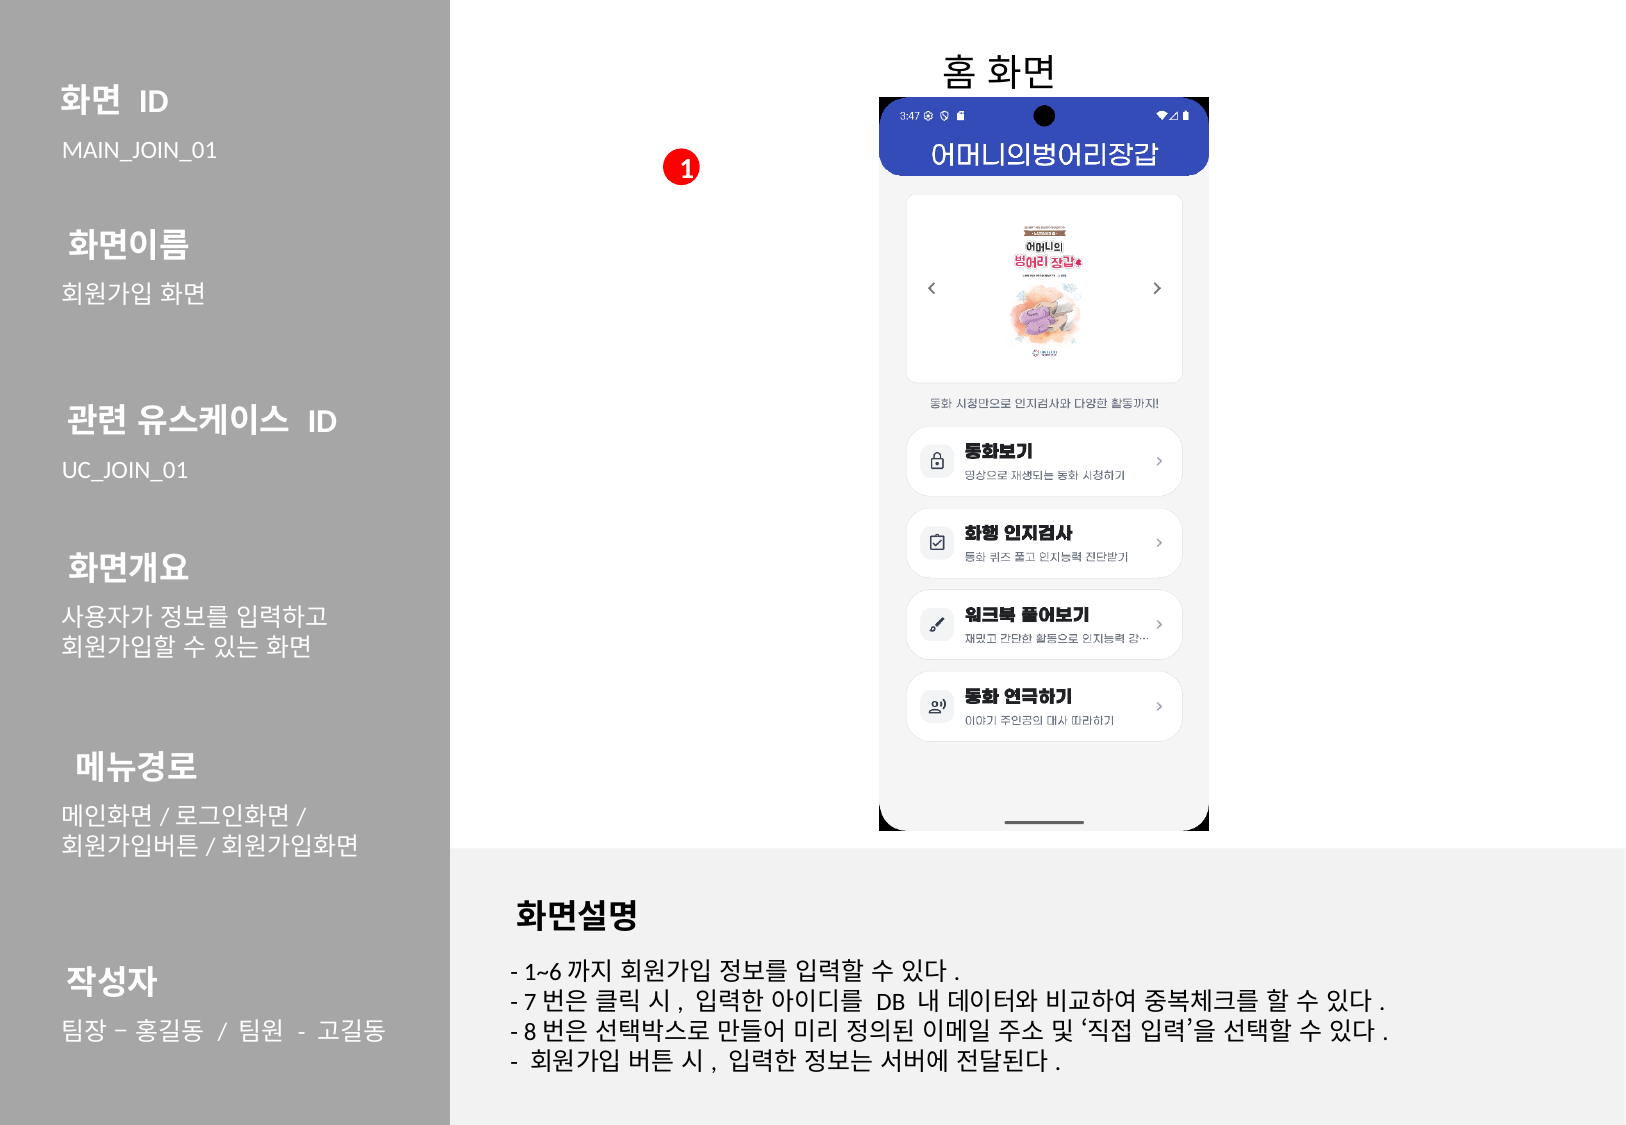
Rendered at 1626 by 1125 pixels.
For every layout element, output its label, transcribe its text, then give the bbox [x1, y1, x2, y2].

text_box 홈 화면 [927, 41, 1072, 96]
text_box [46, 539, 404, 671]
text_box [450, 848, 1625, 1125]
text_box - 1~6까지 회원가입 정보를 입력할 수 있다. - 7번은 클릭 시, 입력한 아이디를 DB 내 데이터와 비교하여 중복체크를 할 수 있다. - 8번은 선택박스로 만들어 미리 정의된 이메일 주소 및 ‘직접 입력’을 선택할 수 있다. - 회원가입 버튼 시, 입력한 정보는 서버에 전달된다. [495, 948, 1593, 1084]
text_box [46, 70, 404, 172]
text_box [46, 215, 404, 317]
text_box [46, 738, 437, 870]
text_box [0, 0, 450, 1125]
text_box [46, 390, 404, 492]
text_box 1 [663, 148, 700, 186]
picture [878, 96, 1210, 832]
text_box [46, 953, 404, 1055]
text_box 화면설명 [501, 887, 654, 943]
